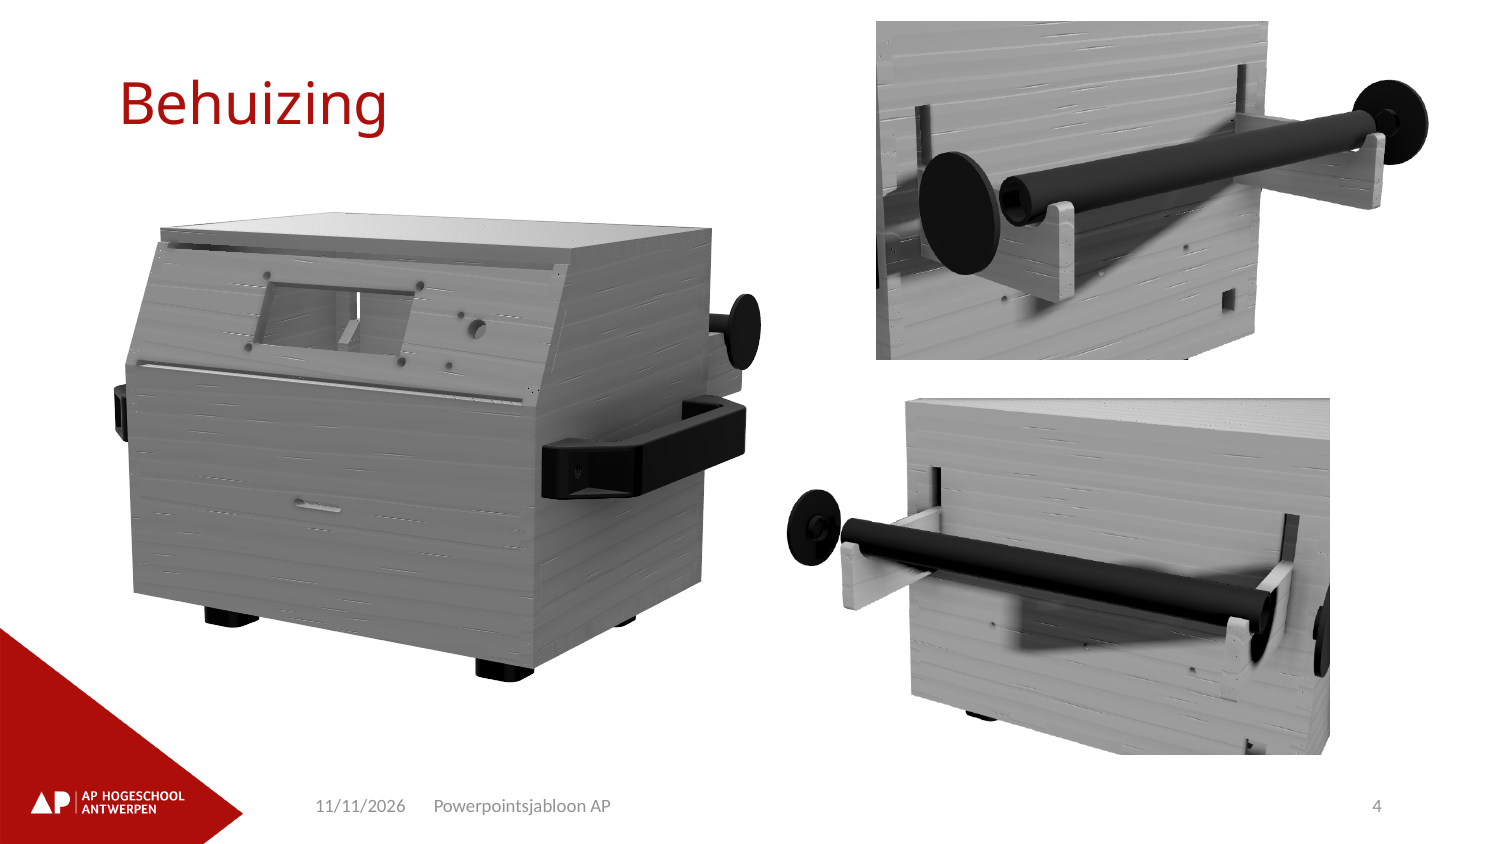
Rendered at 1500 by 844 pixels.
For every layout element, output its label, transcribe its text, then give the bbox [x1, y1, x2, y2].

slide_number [300, 782, 418, 827]
picture [0, 167, 1330, 844]
picture [876, 21, 1442, 360]
footer Powerpointsjabloon AP [418, 782, 1263, 827]
title Behuizing [103, 66, 876, 141]
slide_number 4 [1263, 782, 1397, 827]
